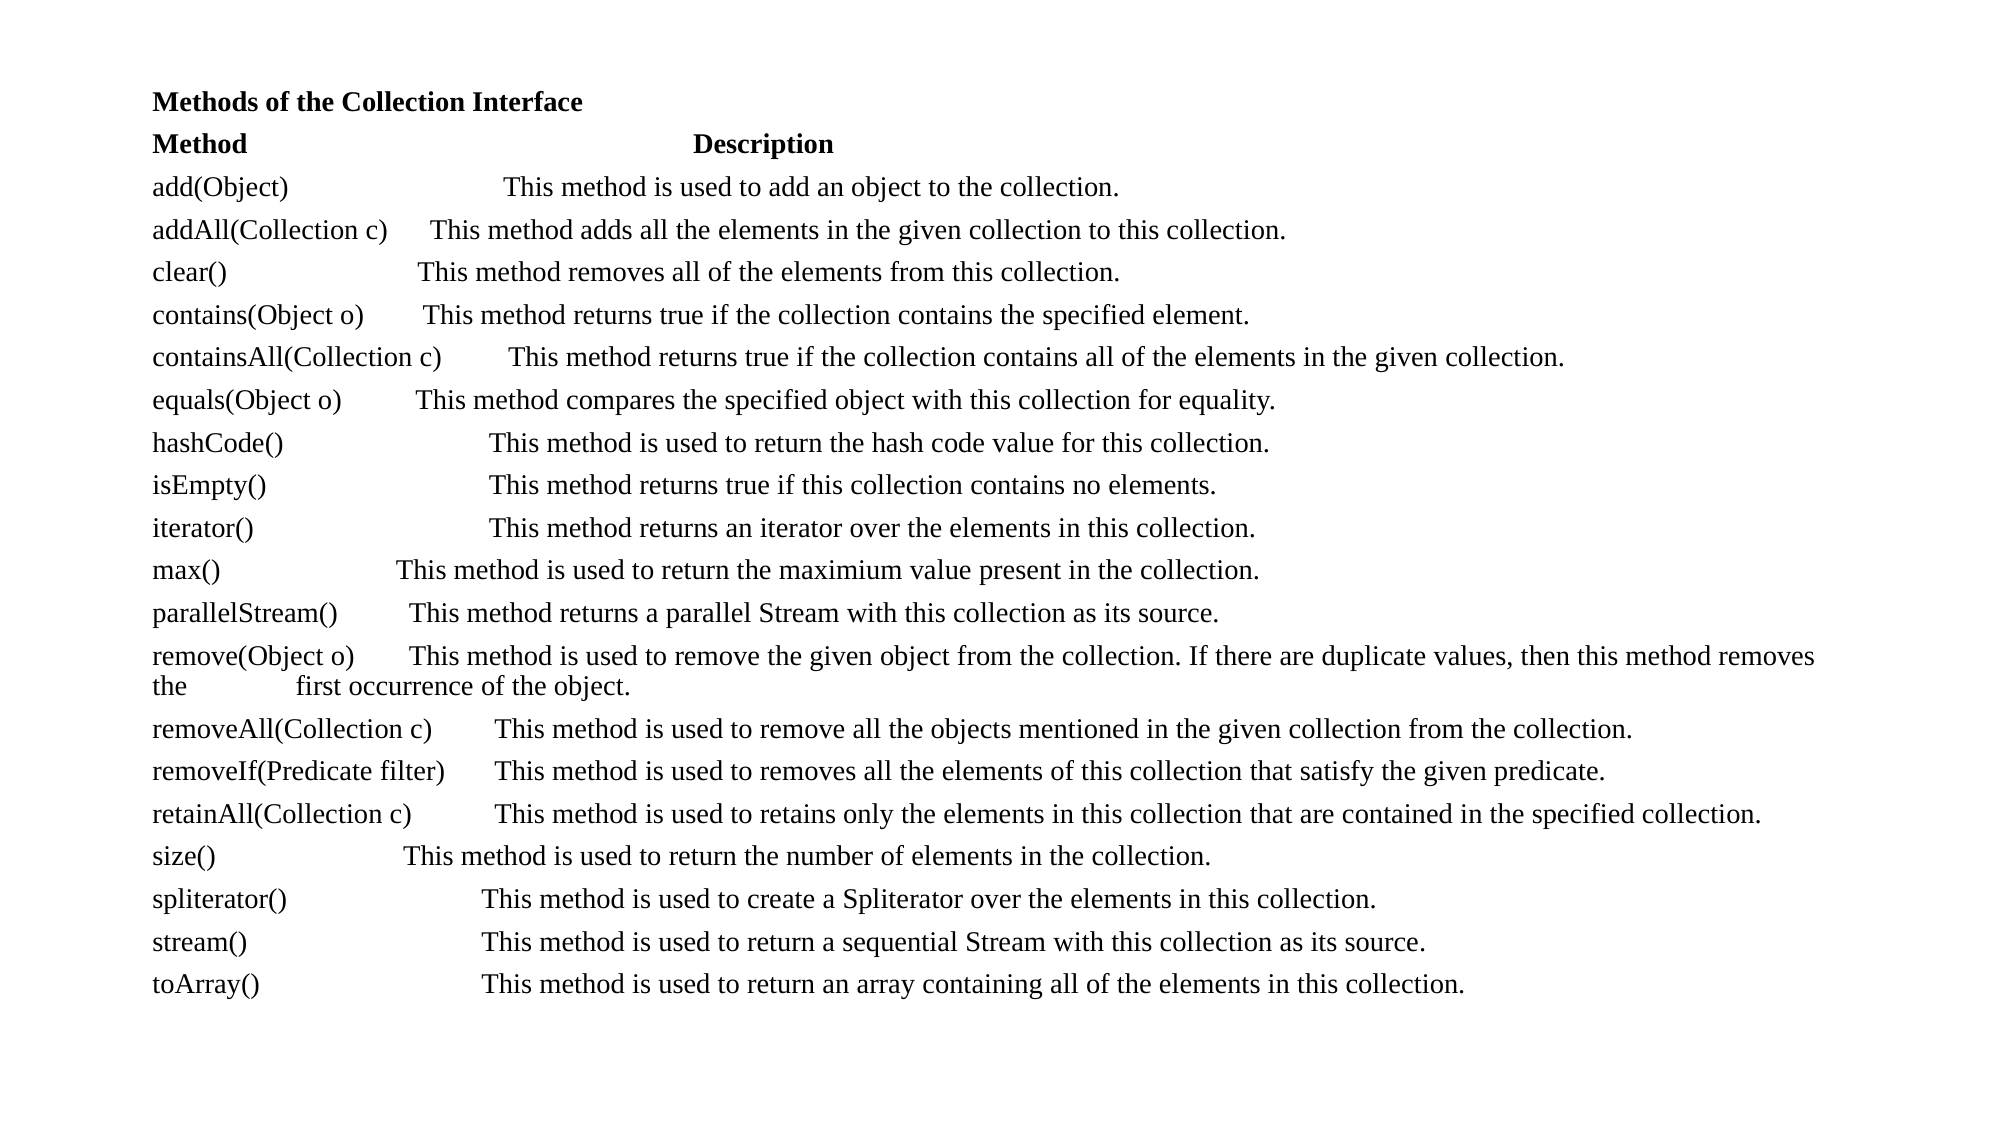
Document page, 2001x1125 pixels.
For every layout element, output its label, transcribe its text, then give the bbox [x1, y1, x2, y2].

list Methods of the Collection Interface Method Description add(Object) This method is used to add an object to the collection. addAll(Collection c) This method adds all the elements in the given collection to this collection. clear() This method removes all of the elements from this collection. contains(Object o) This method returns true if the collection contains the specified element. containsAll(Collection c) This method returns true if the collection contains all of the elements in the given collection. equals(Object o) This method compares the specified object with this collection for equality. hashCode() This method is used to return the hash code value for this collection. isEmpty() This method returns true if this collection contains no elements. iterator() This method returns an iterator over the elements in this collection. max() This method is used to return the maximium value present in the collection. parallelStream() This method returns a parallel Stream with this collection as its source. remove(Object o) This method is used to remove the given object from the collection. If there are duplicate values, then this method removes the first occurrence of the object. removeAll(Collection c) This method is used to remove all the objects mentioned in the given collection from the collection. removeIf(Predicate filter) This method is used to removes all the elements of this collection that satisfy the given predicate. retainAll(Collection c) This method is used to retains only the elements in this collection that are contained in the specified collection. size() This method is used to return the number of elements in the collection. spliterator() This method is used to create a Spliterator over the elements in this collection. stream() This method is used to return a sequential Stream with this collection as its source. toArray() This method is used to return an array containing all of the elements in this collection. [137, 79, 1863, 1014]
